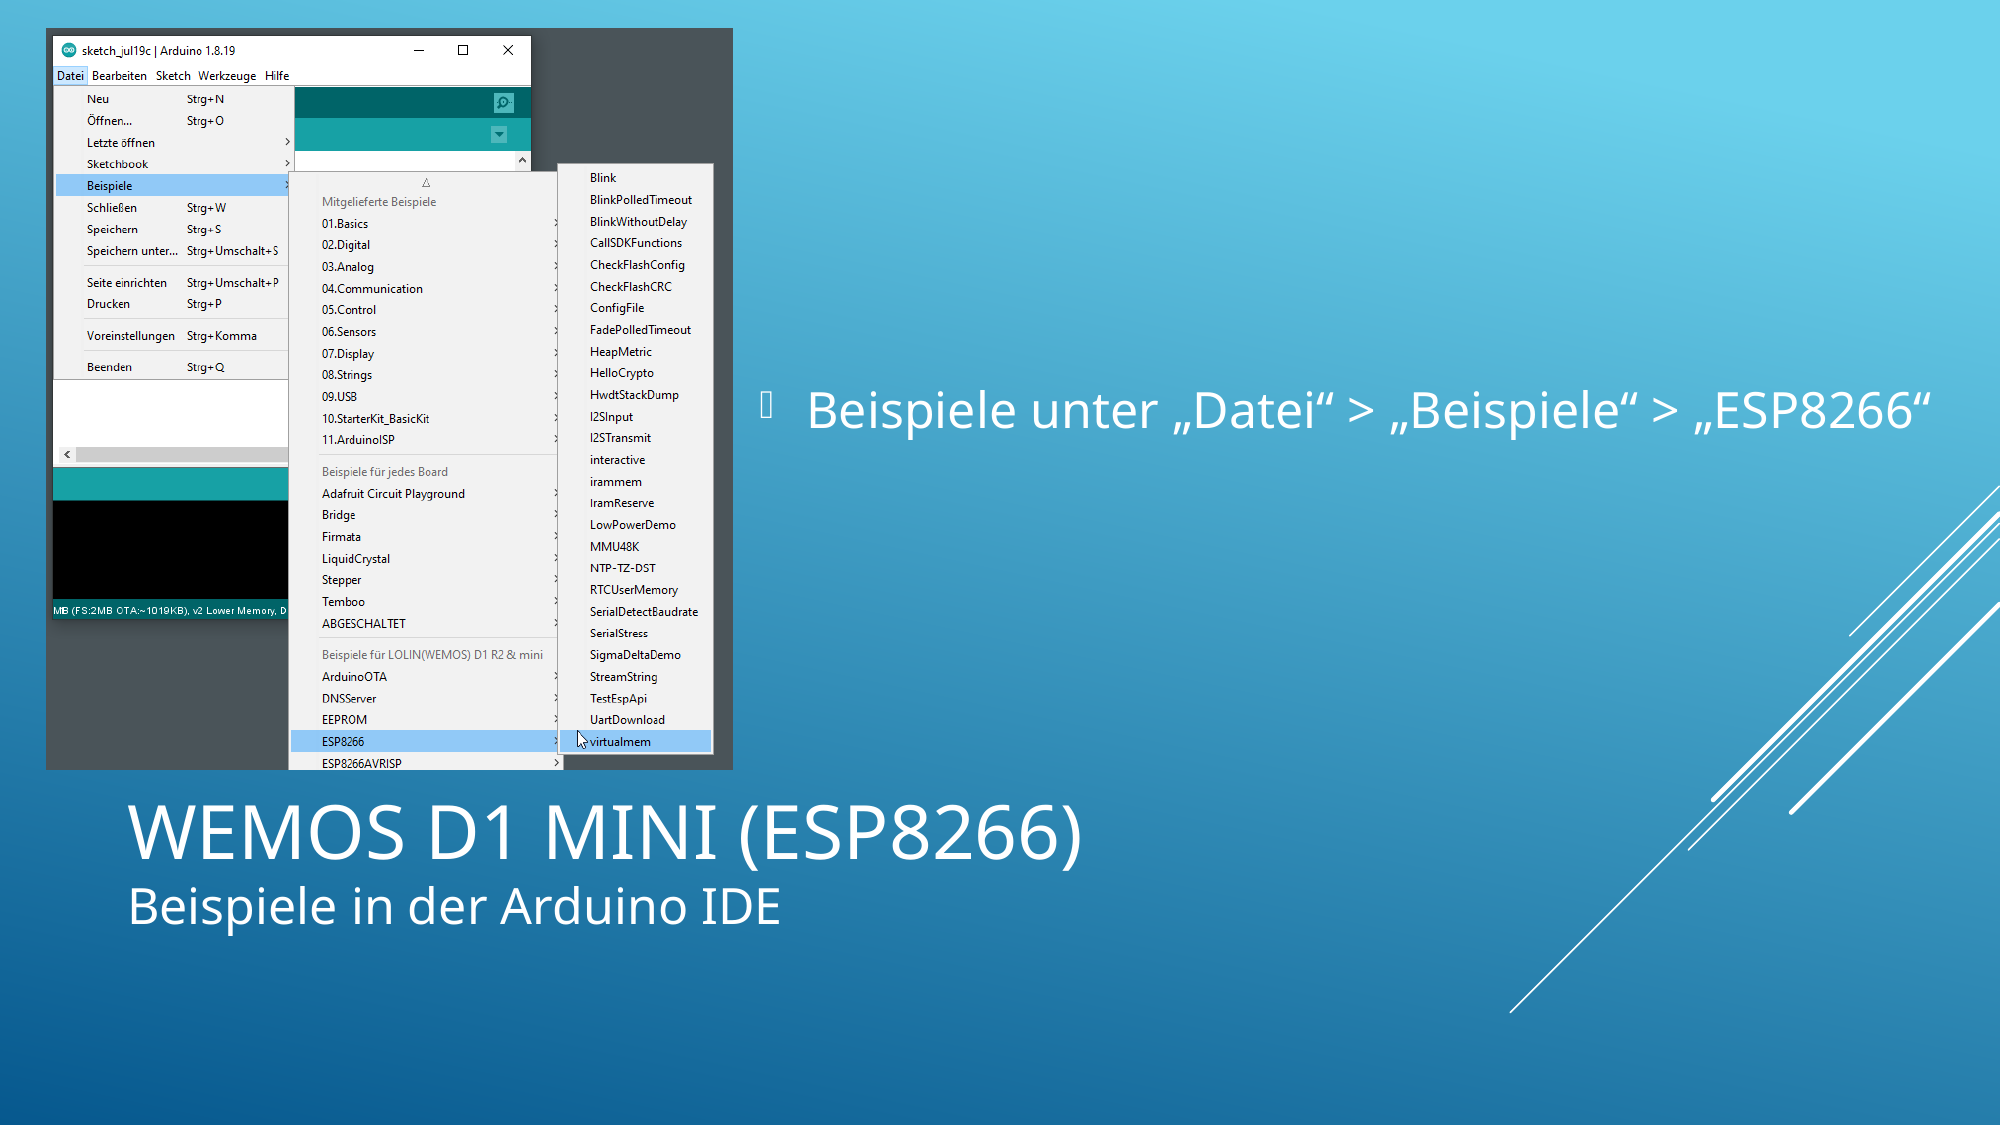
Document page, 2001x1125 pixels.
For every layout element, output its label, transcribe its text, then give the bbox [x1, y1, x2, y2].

title Wemos D1 Mini (ESP8266) Beispiele in der Arduino IDE [112, 736, 1513, 984]
list Beispiele unter „Datei“ > „Beispiele“ > „ESP8266“ [744, 112, 1989, 706]
picture [46, 27, 733, 770]
